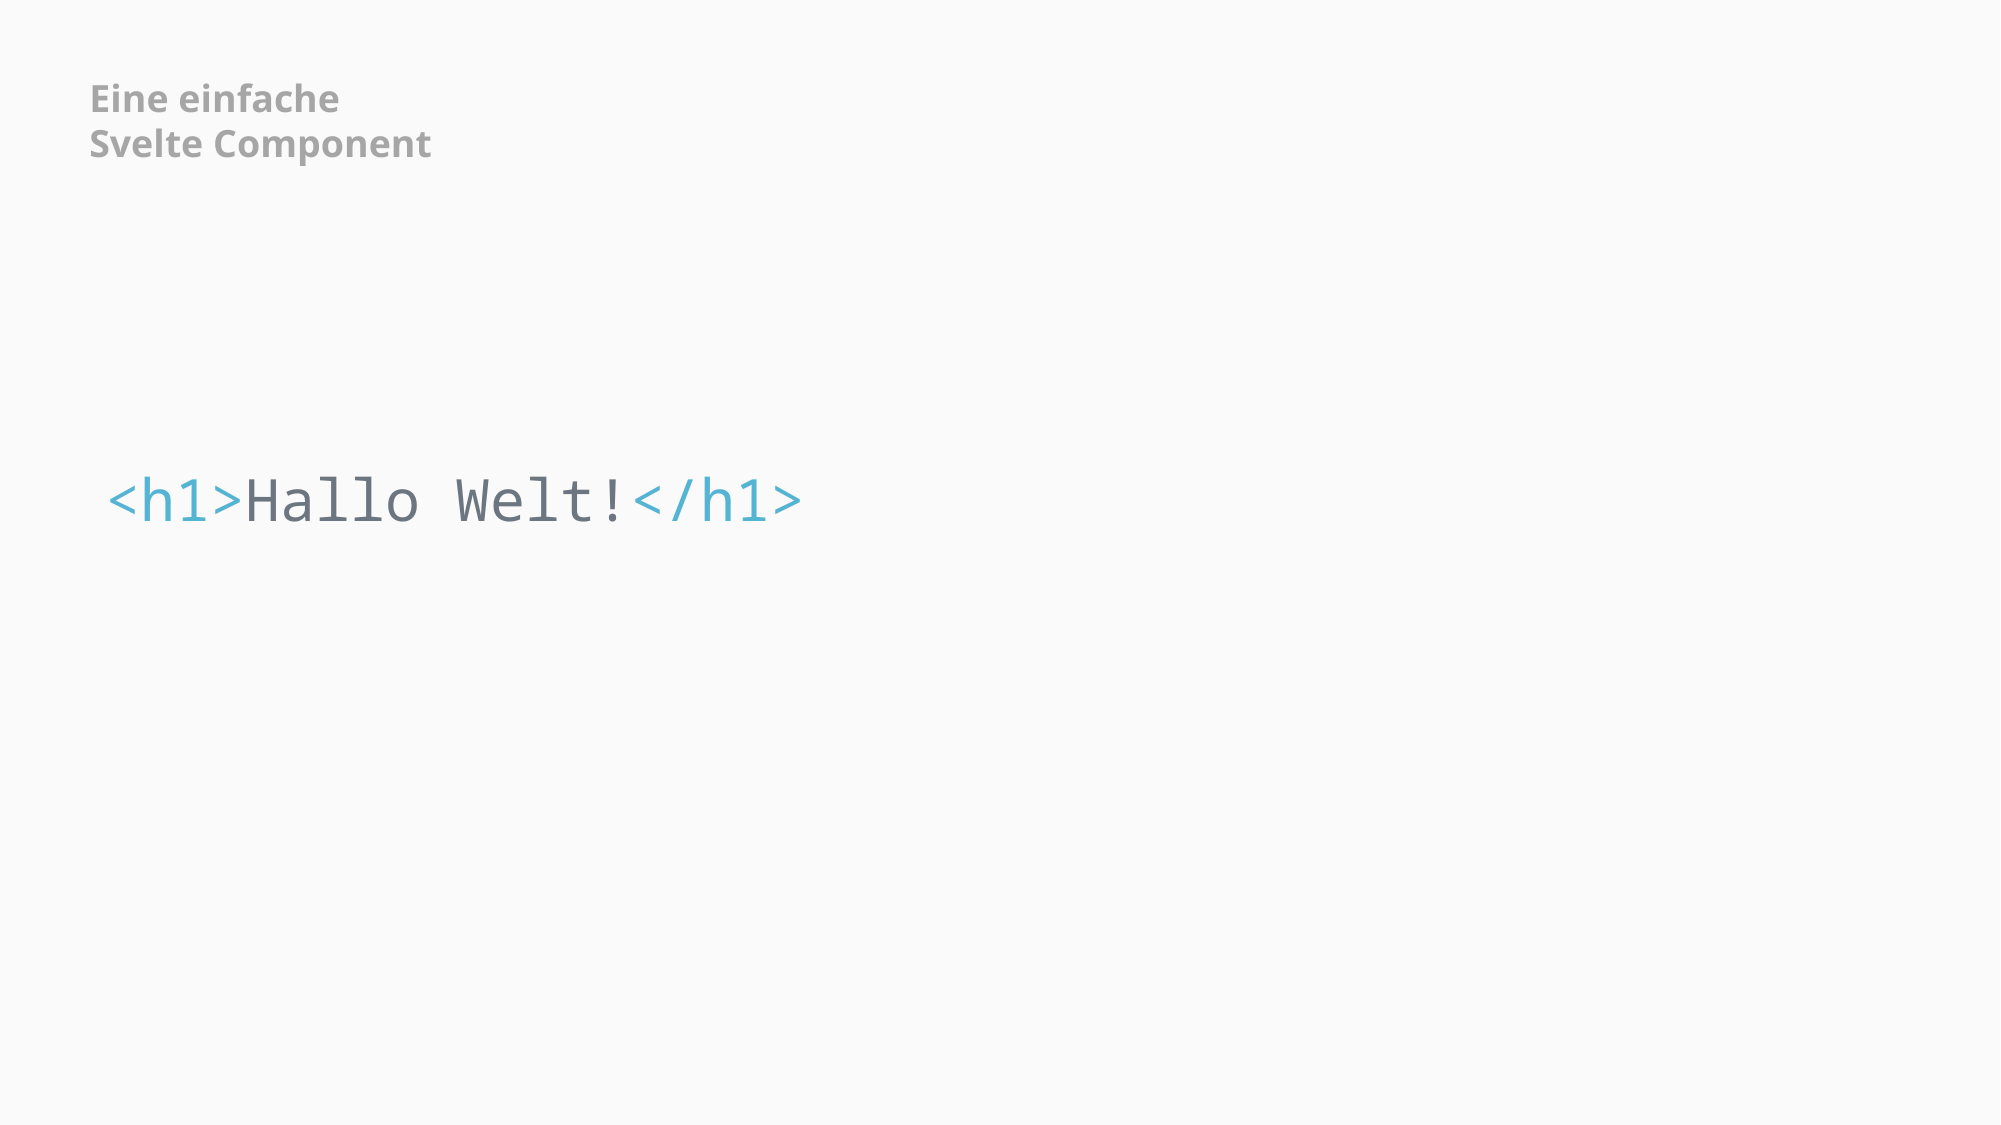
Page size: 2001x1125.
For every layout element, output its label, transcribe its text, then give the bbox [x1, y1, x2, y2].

text_box <h1>Hallo Welt!</h1> [90, 455, 826, 541]
text_box Eine einfache Svelte Component [74, 67, 643, 173]
